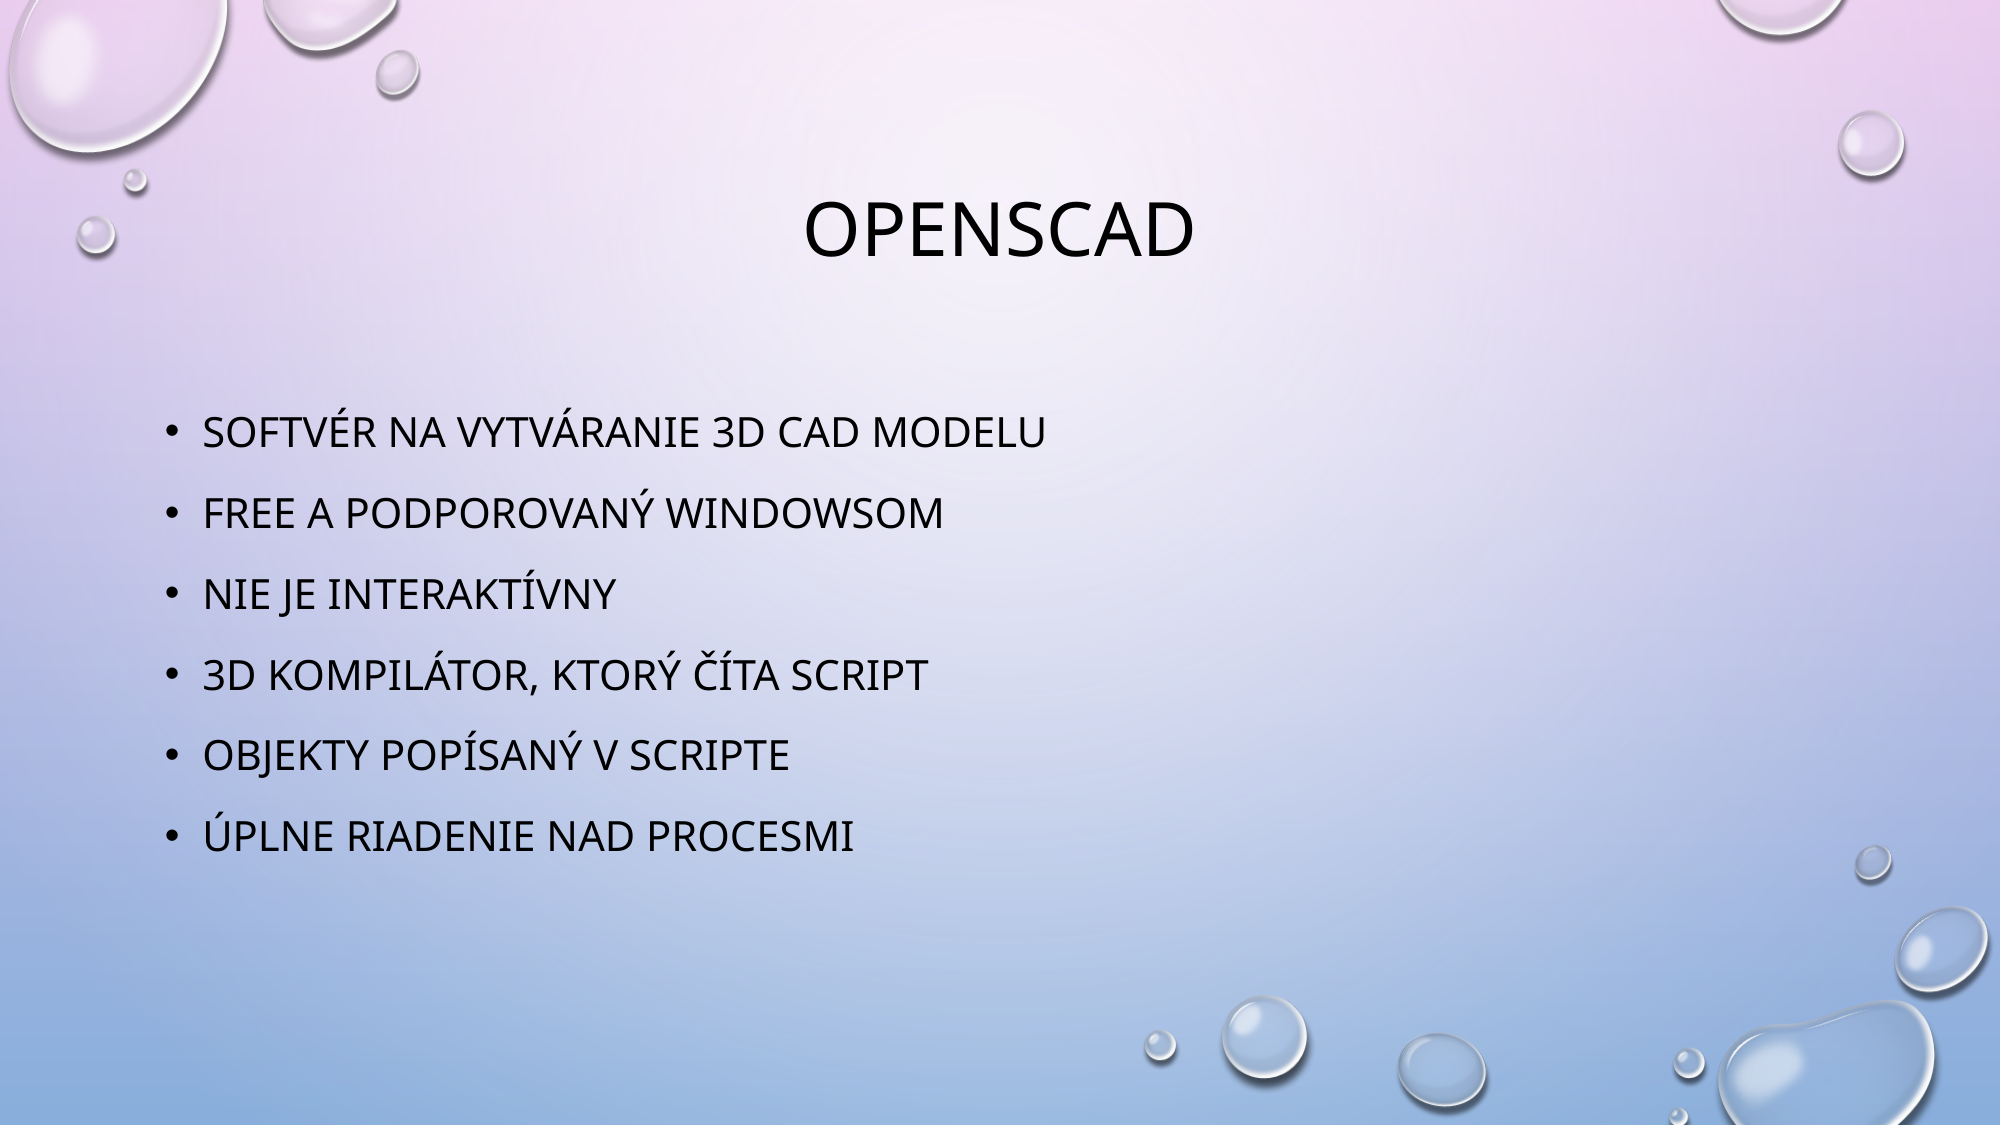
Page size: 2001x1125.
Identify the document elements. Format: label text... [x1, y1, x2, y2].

picture [0, 0, 2000, 1125]
title openscad [149, 101, 1851, 364]
list Softvér na vytváranie 3d CAD modelu Free a podporovaný windowsom Nie je interaktívny 3d kompilátor, ktorý číta script Objekty popísaný v scripte Úplne riadenie nad procesmi [149, 388, 1850, 950]
